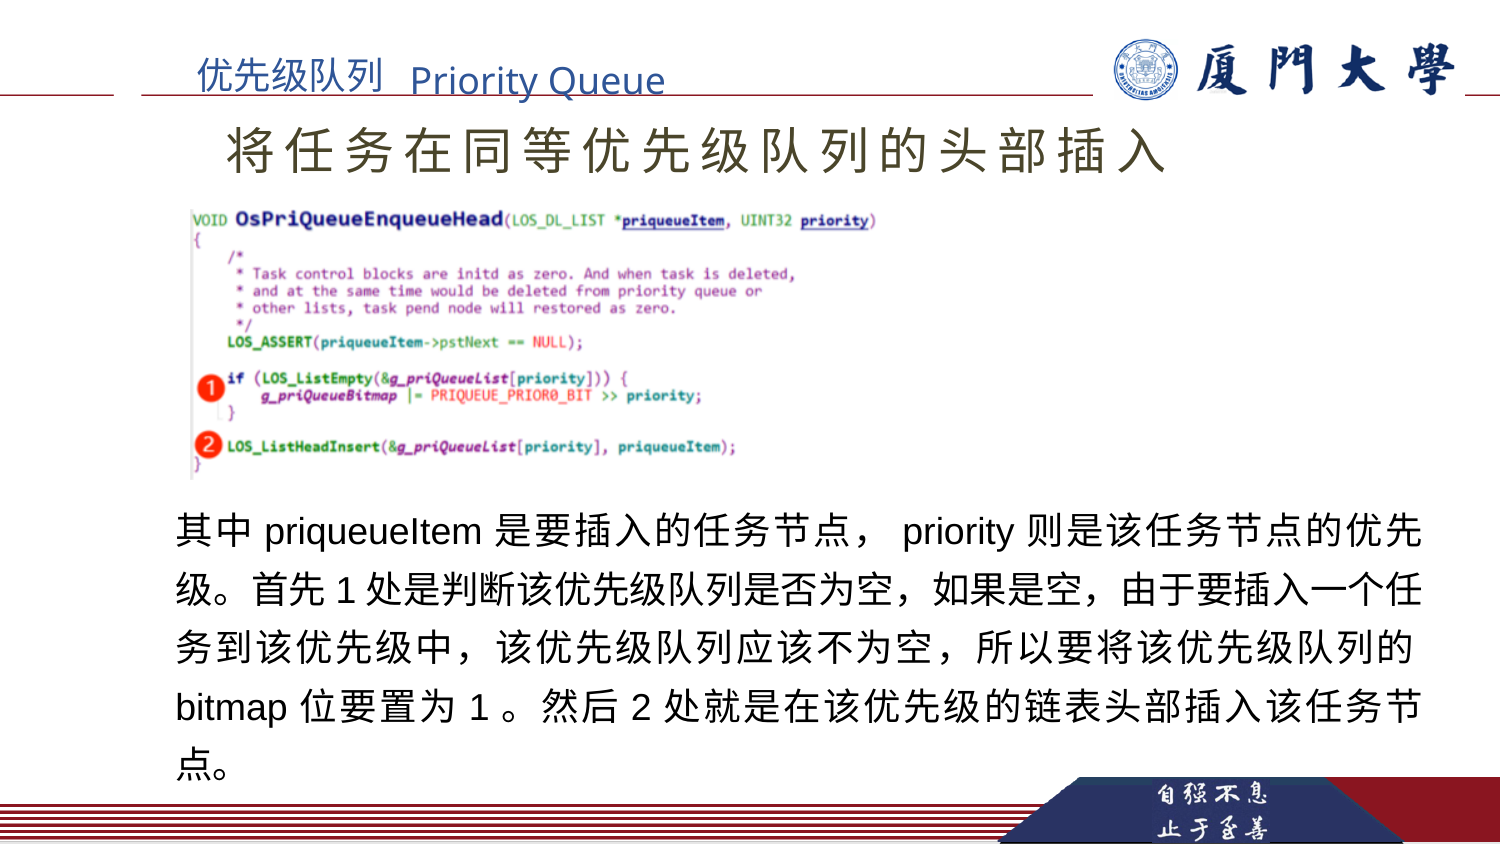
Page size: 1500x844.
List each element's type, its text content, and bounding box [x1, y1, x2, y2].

picture [0, 0, 1500, 844]
text_box Priority Queue [398, 51, 678, 108]
text_box 将任务在同等优先级队列的头部插⼊ [214, 114, 1240, 186]
text_box 2 [96, 31, 160, 117]
text_box 其中priqueueItem是要插入的任务节点，priority则是该任务节点的优先级。⾸先1处是判断该优先级队列是否为空，如果是空，由于要插⼊⼀个任务到该优先级中，该优先级队列应该不为空，所以要将该优先级队列的bitmap位要置为1。然后2处就是在该优先级的链表头部插⼊该任务节点。 [164, 488, 1435, 792]
text_box 优先级队列 [184, 46, 395, 103]
